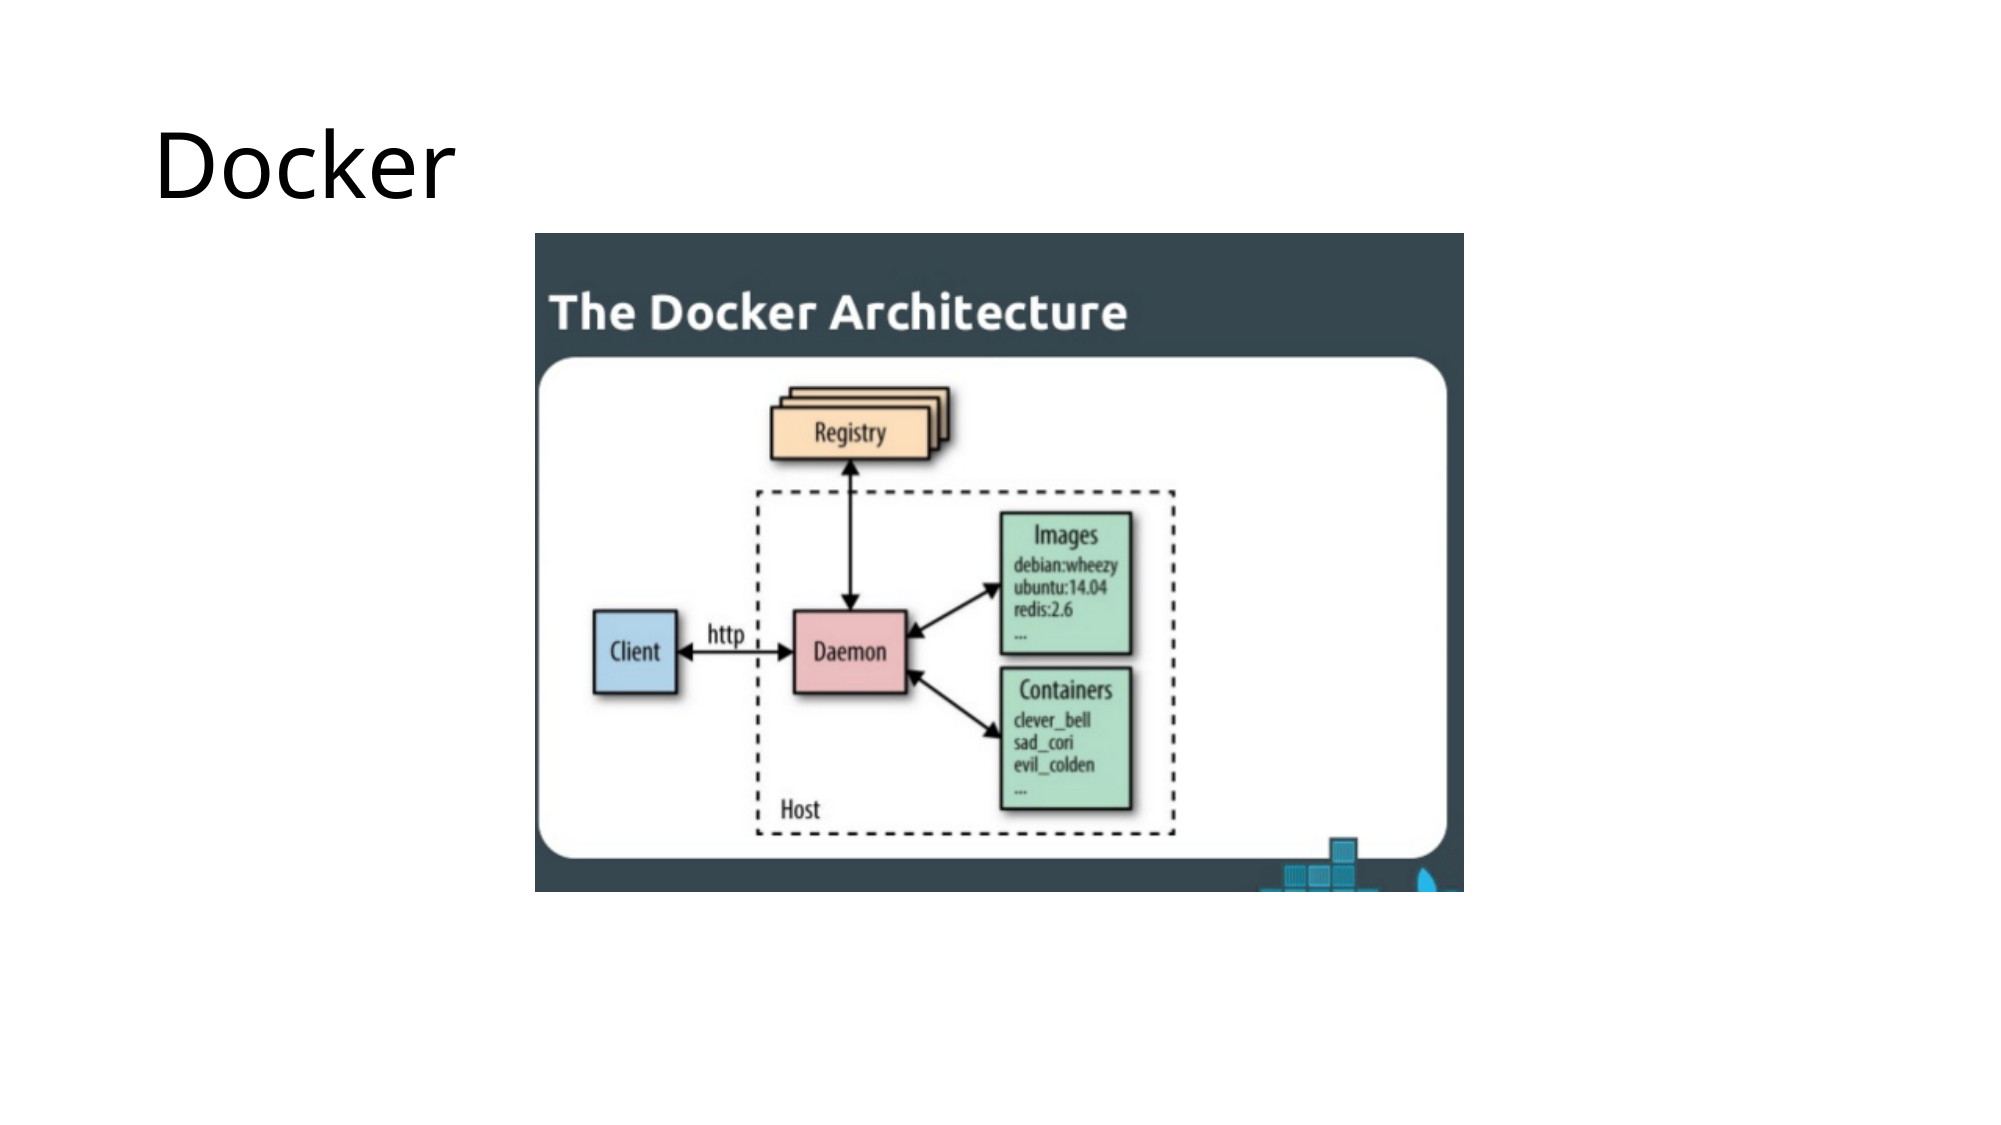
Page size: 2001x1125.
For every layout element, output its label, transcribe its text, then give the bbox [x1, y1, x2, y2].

title Docker [137, 59, 1863, 278]
picture [535, 233, 1464, 892]
